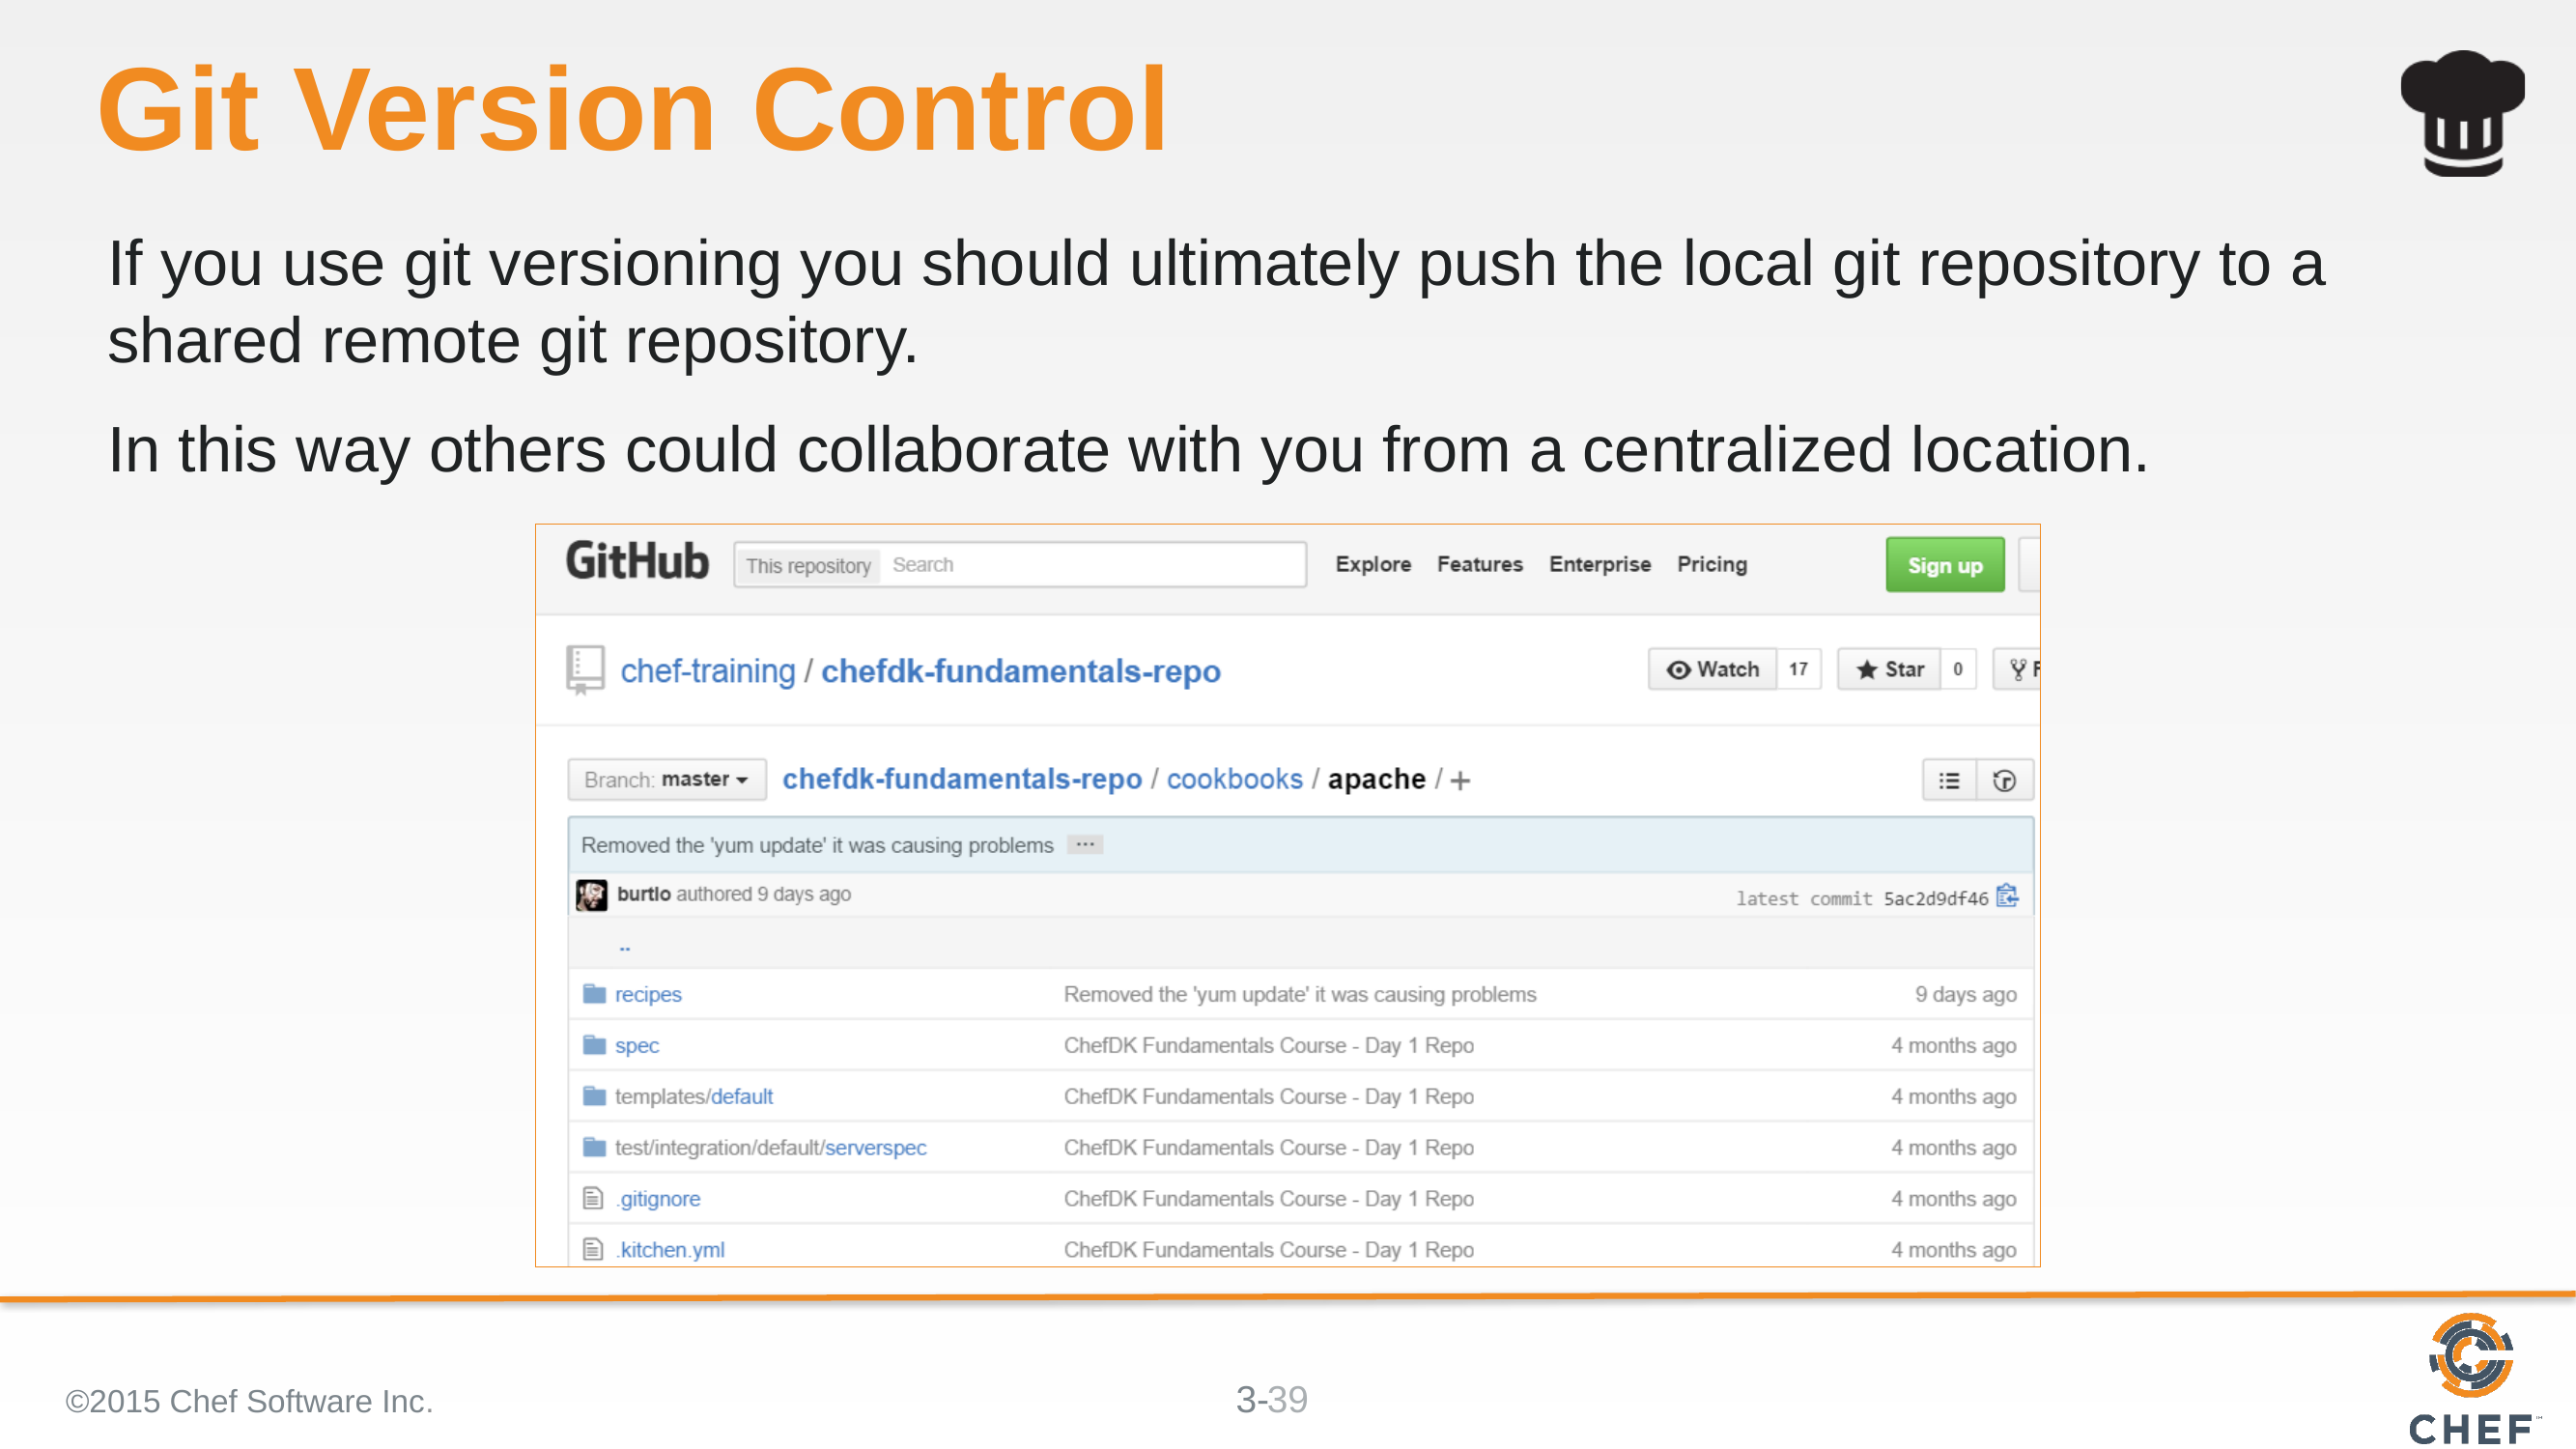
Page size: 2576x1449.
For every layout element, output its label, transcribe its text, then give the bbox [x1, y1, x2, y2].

picture [534, 524, 2041, 1267]
footer ©2015 Chef Software Inc. [51, 1359, 952, 1440]
picture [2399, 1297, 2550, 1449]
title Git Version Control [96, 48, 2463, 180]
list If you use git versioning you should ultimately push the local git repository to a shared remote git repository. In this way others could collaborate with you from a centralized location. [107, 221, 2469, 608]
slide_number 39 [998, 1359, 1578, 1437]
